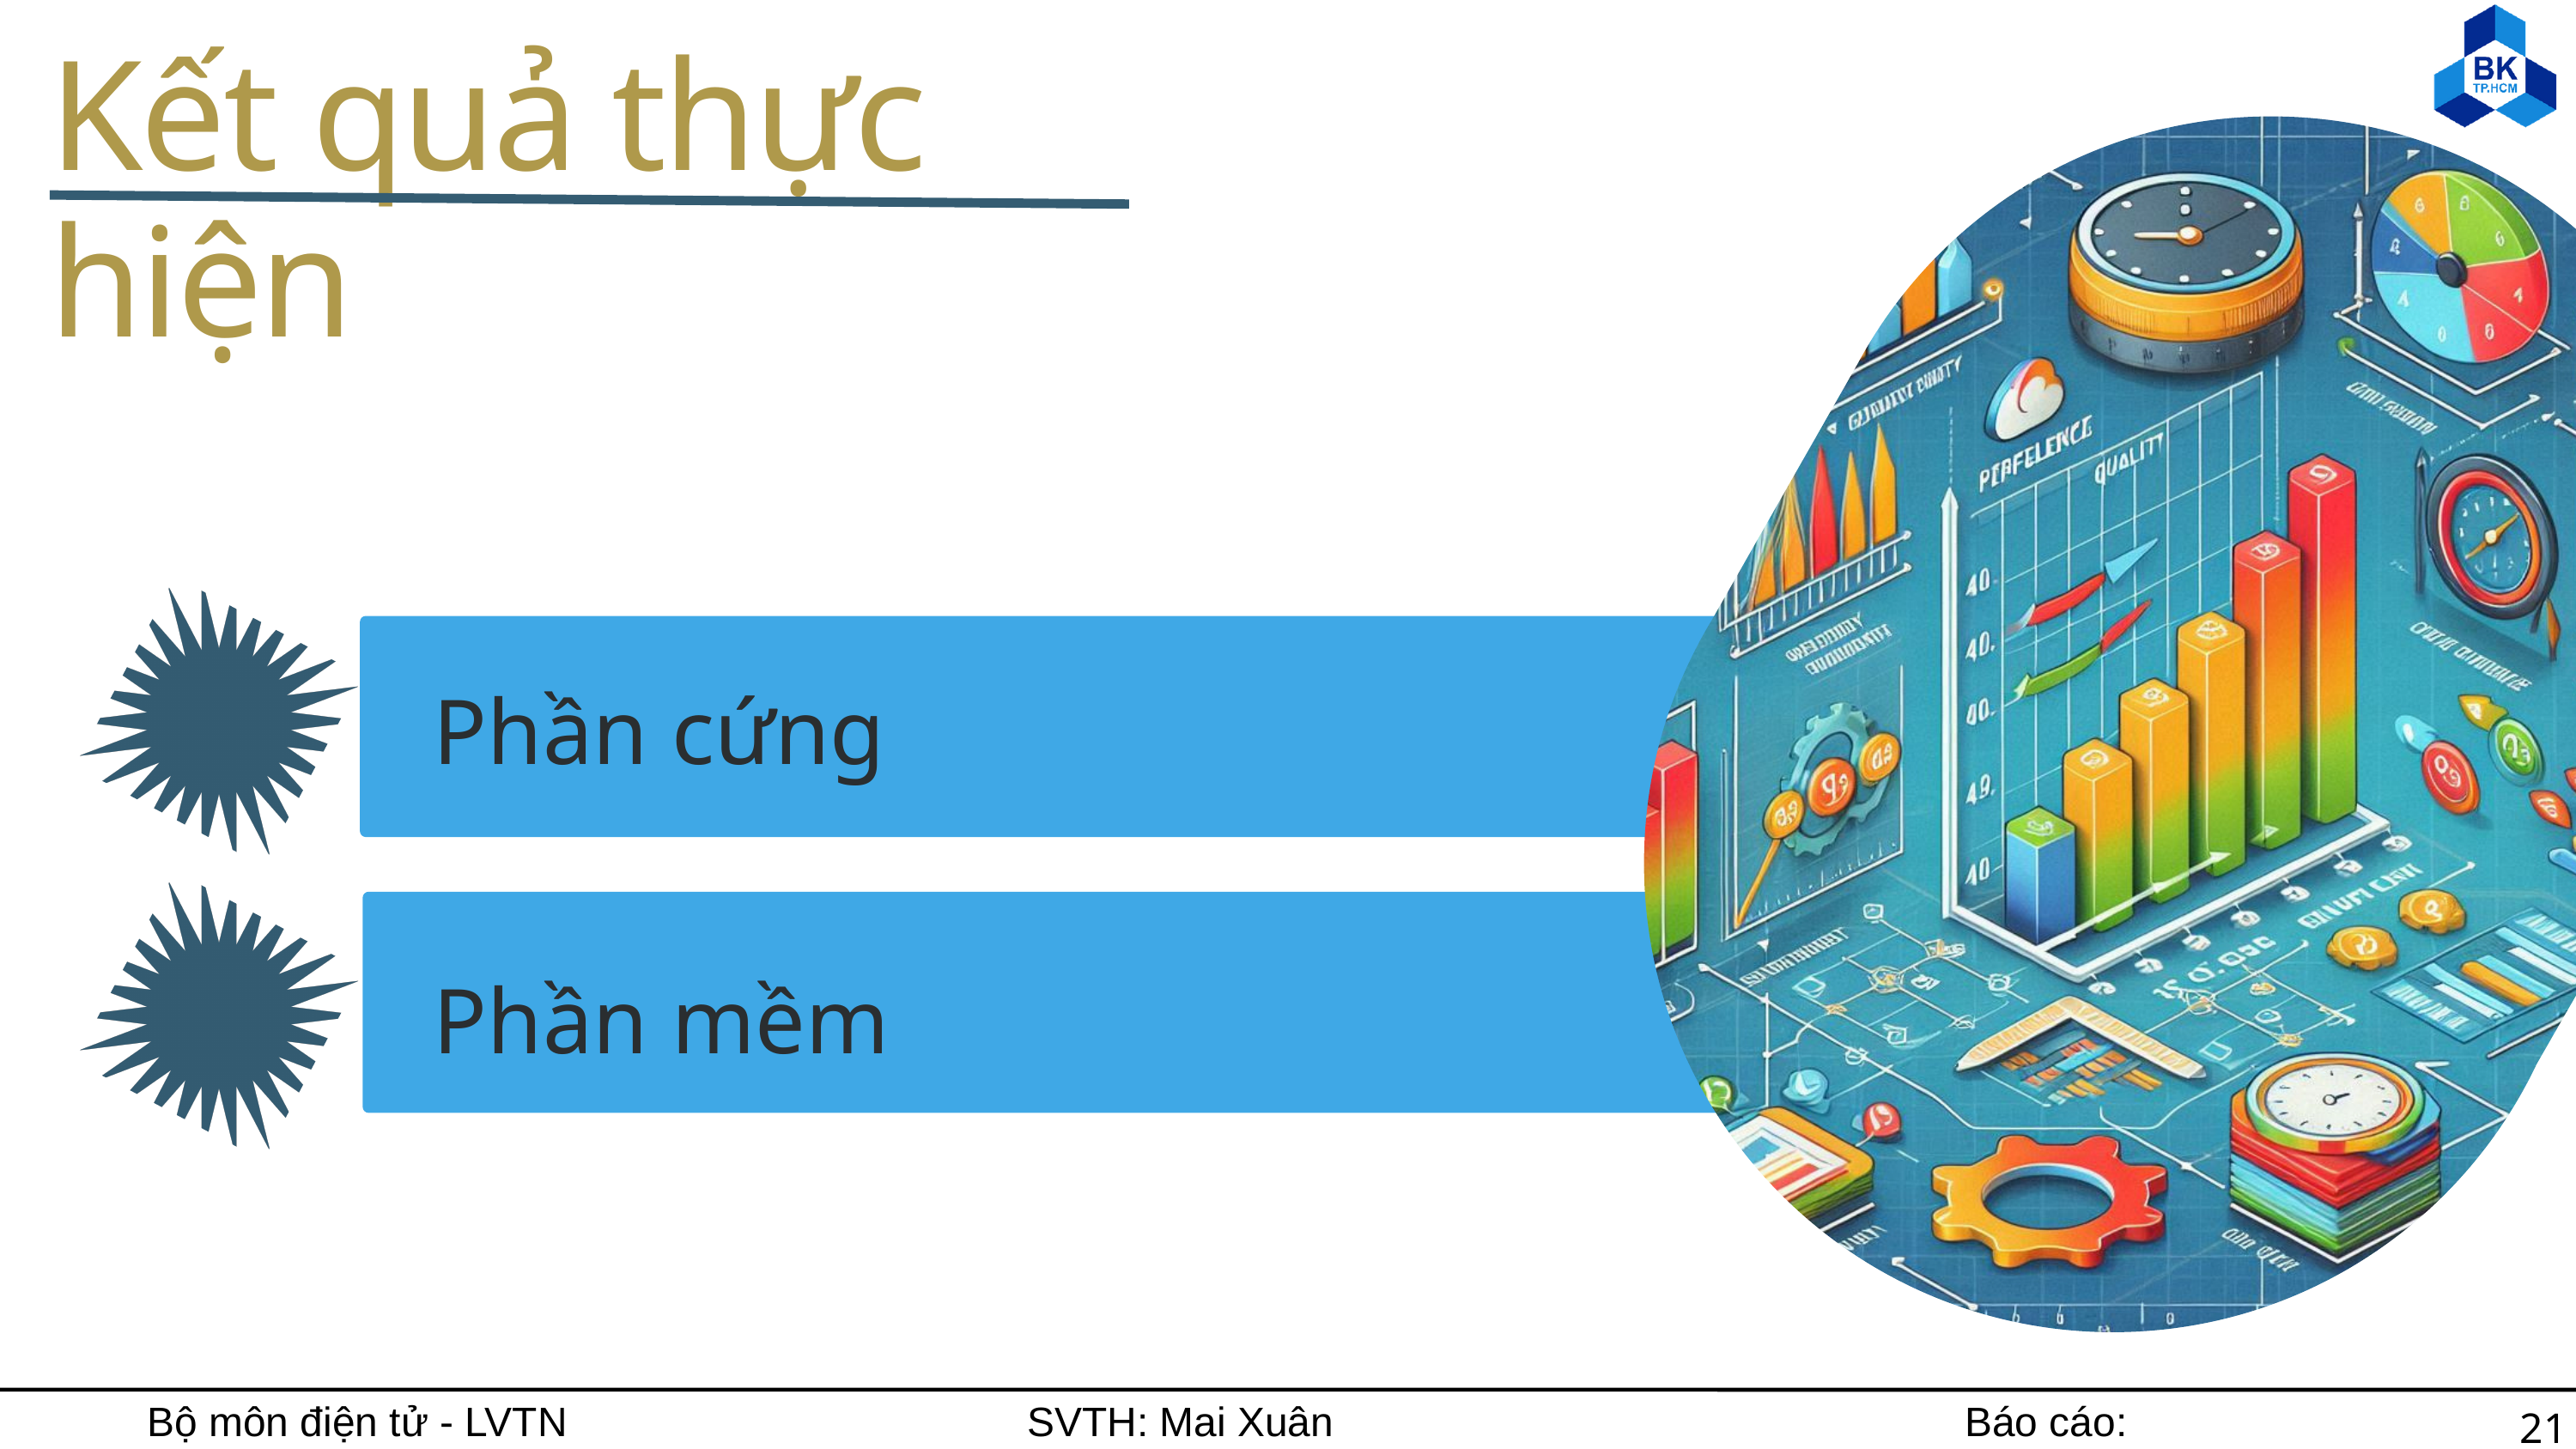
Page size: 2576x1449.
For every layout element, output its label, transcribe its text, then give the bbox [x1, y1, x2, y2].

text_box [74, 870, 357, 1161]
text_box [2413, 0, 2576, 105]
text_box 21 [2511, 1390, 2576, 1449]
text_box Bộ môn điện tử - LVTN [144, 1390, 582, 1445]
text_box Báo cáo: 06/06/2024 [1856, 1390, 2237, 1449]
text_box Kết quả thực hiện [49, 33, 1194, 368]
text_box [74, 576, 354, 866]
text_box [359, 615, 1630, 838]
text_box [1634, 106, 2576, 1343]
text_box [362, 891, 1630, 1113]
text_box SVTH: Mai Xuân Hùng [972, 1390, 1389, 1449]
